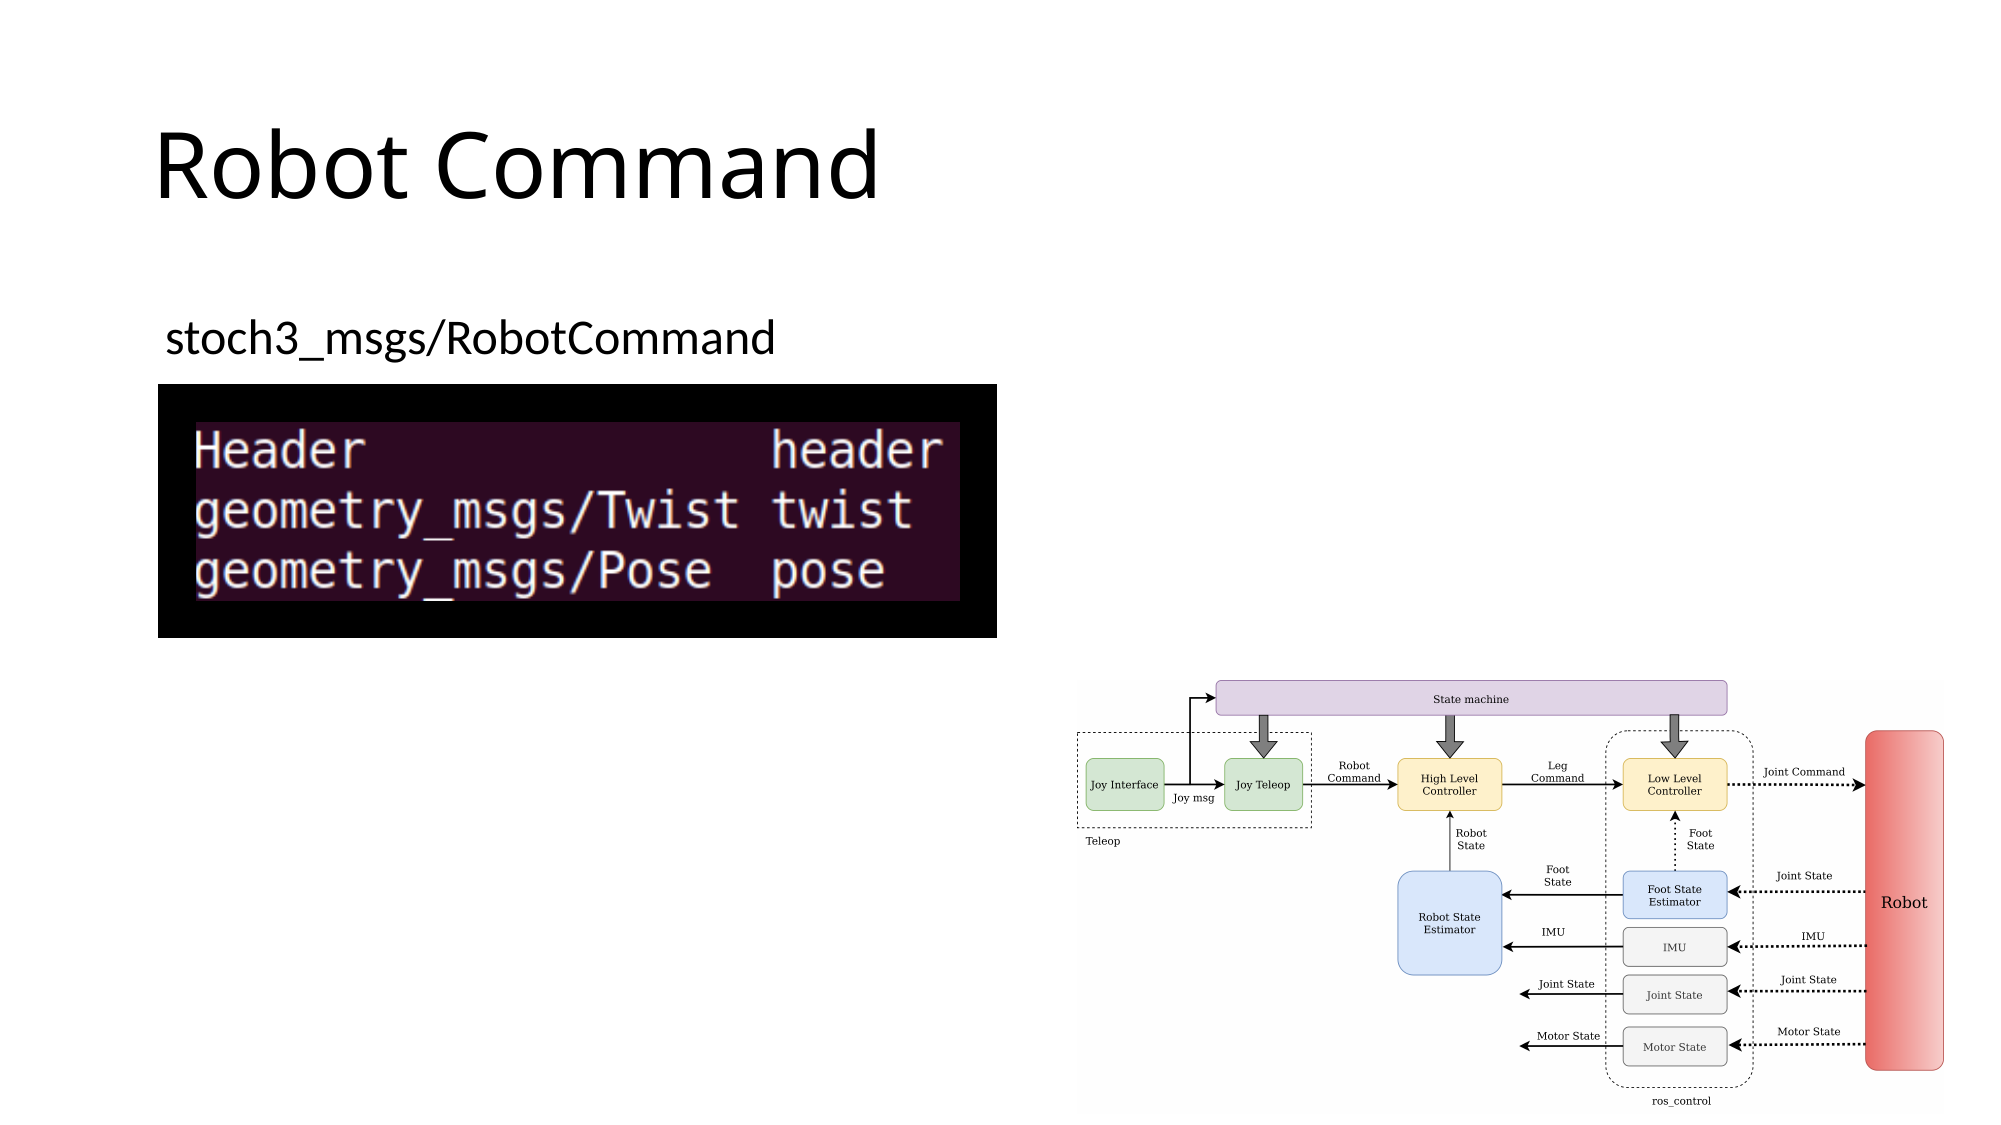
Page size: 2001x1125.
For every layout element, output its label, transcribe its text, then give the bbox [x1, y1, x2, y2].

title Robot Command [137, 59, 1863, 278]
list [195, 421, 960, 601]
text_box stoch3_msgs/RobotCommand [150, 297, 1036, 373]
picture [1077, 680, 1944, 1114]
